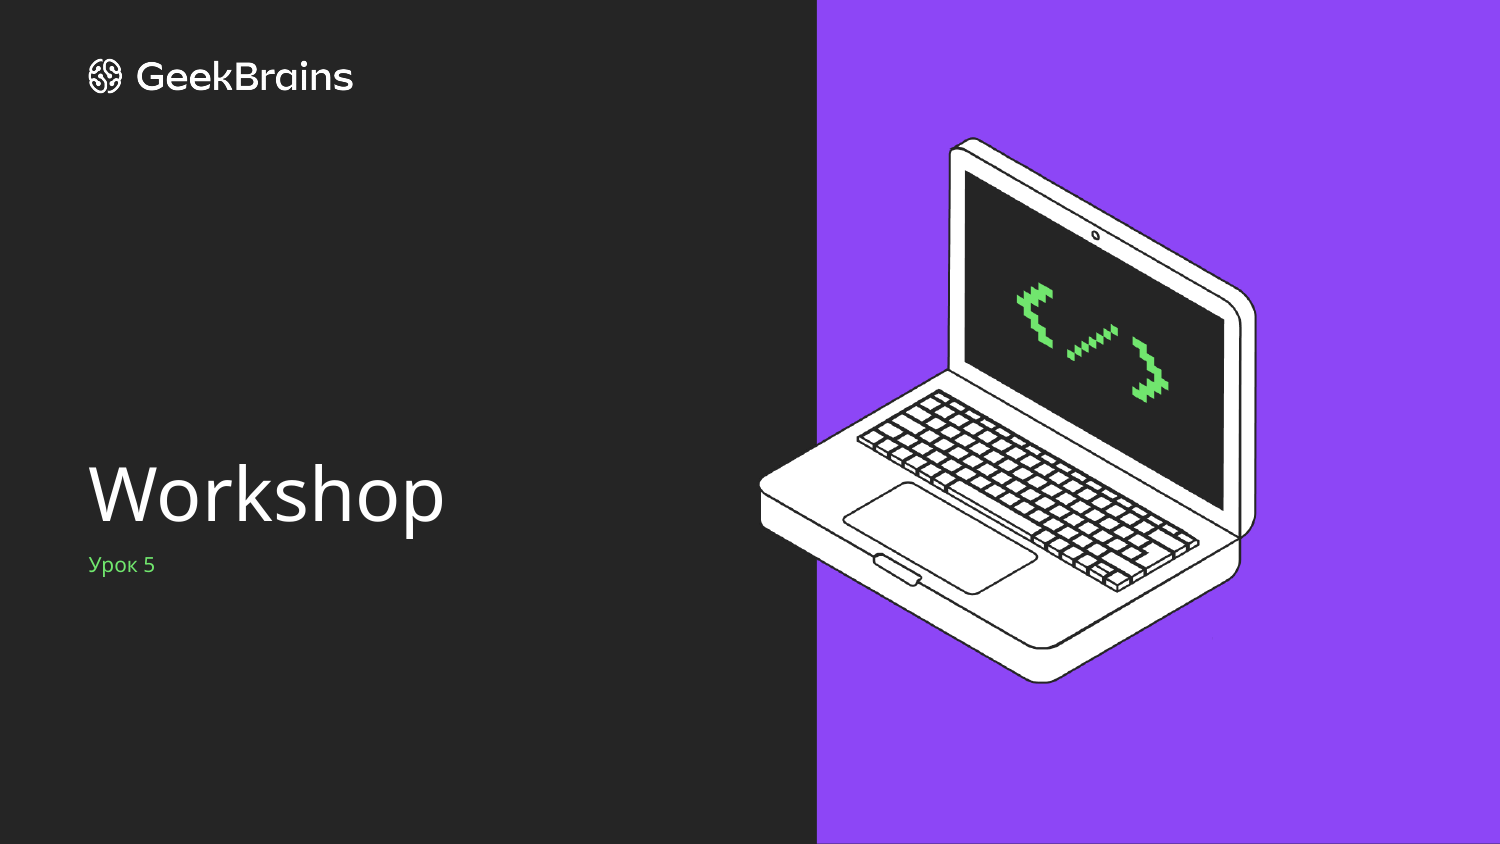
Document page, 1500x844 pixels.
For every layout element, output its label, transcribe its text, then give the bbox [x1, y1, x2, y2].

subtitle Урок 5 [88, 536, 721, 844]
picture [88, 58, 353, 94]
picture [757, 137, 1258, 684]
title Workshop [88, 118, 750, 537]
